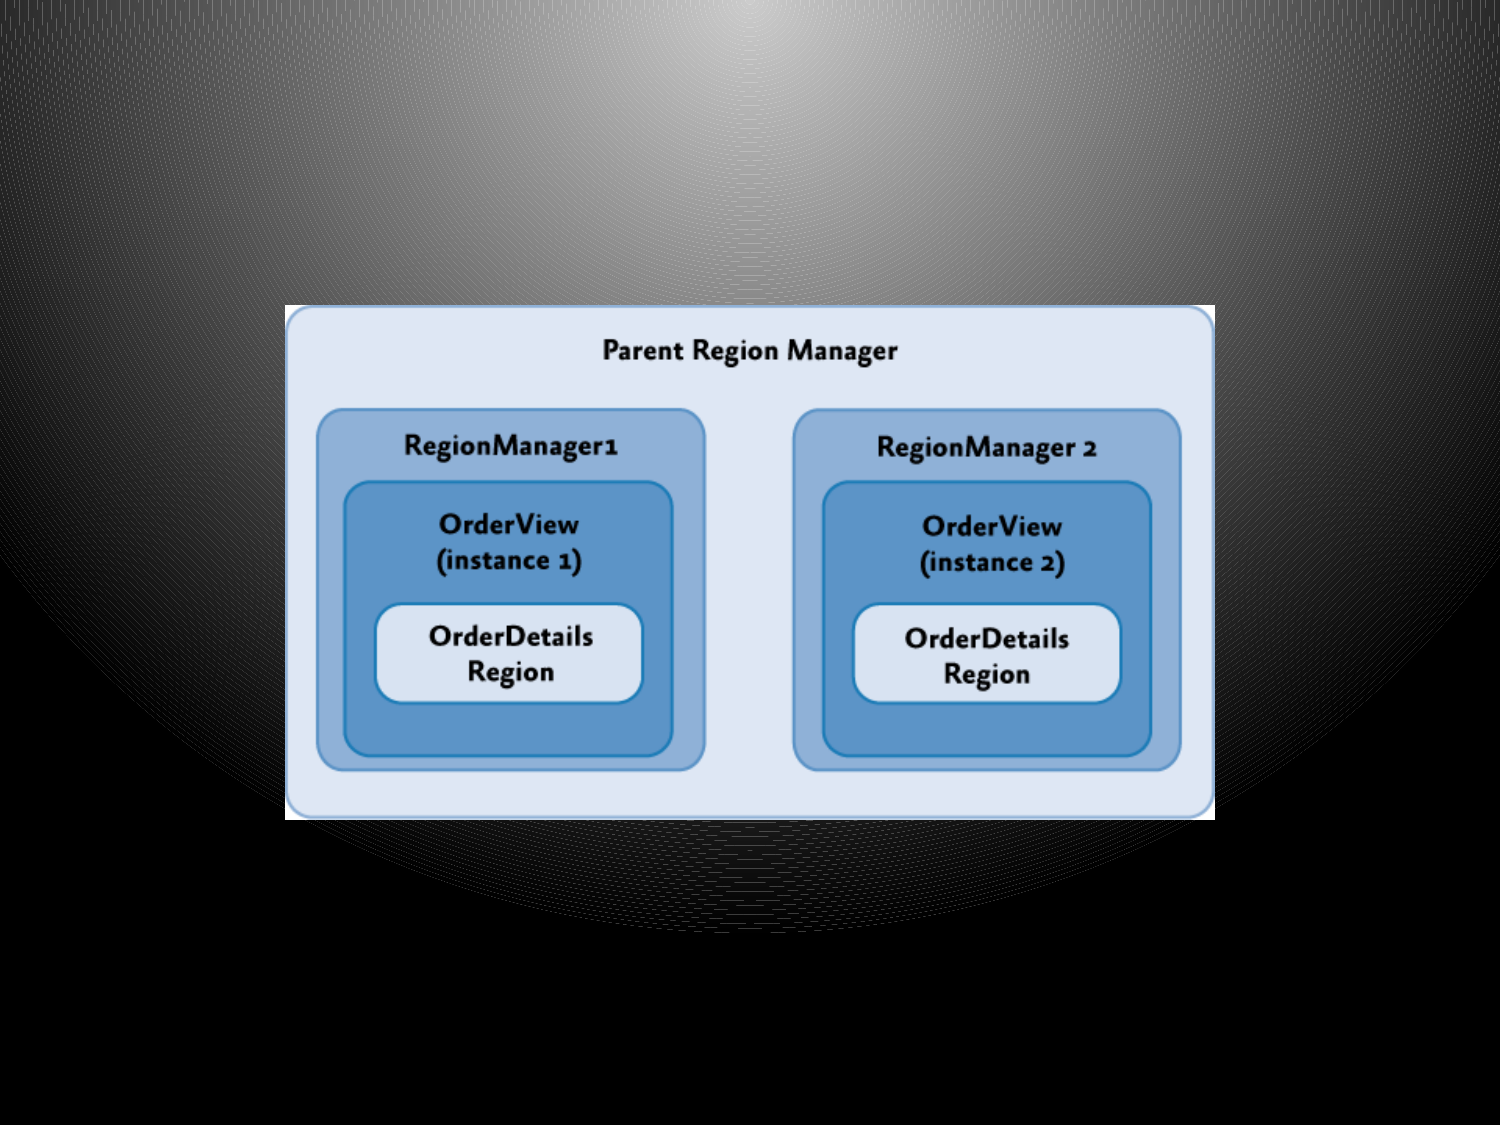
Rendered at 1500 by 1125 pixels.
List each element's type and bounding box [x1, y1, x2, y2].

picture [284, 305, 1216, 820]
